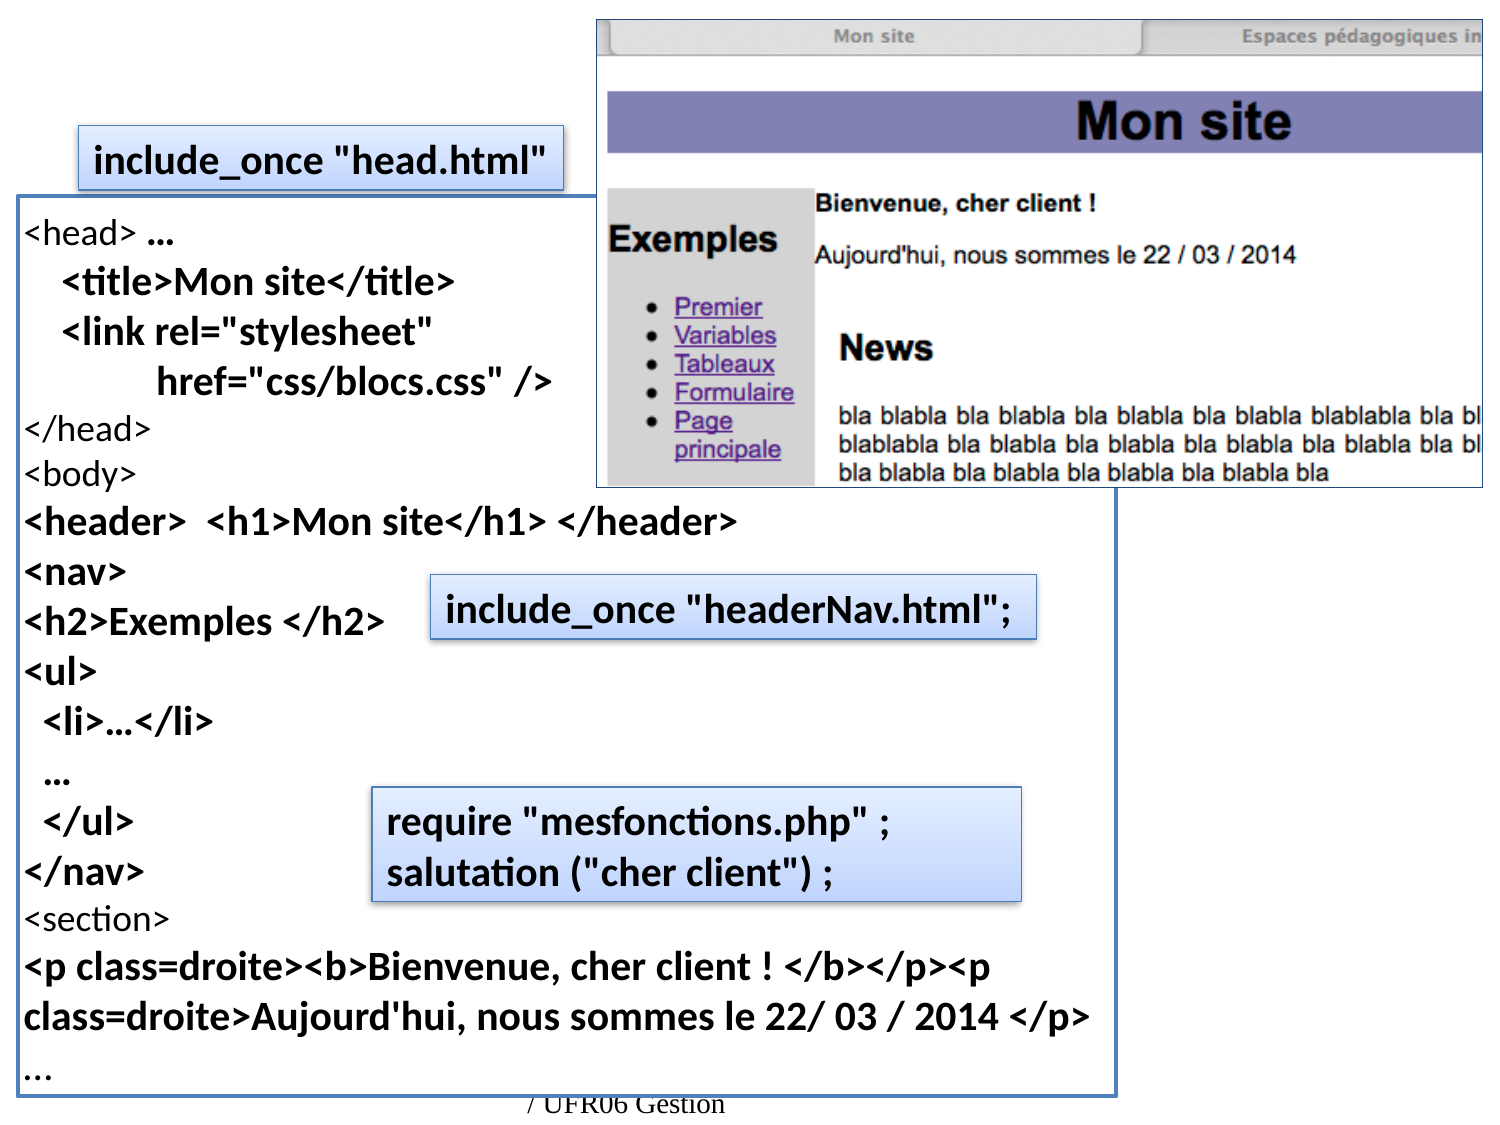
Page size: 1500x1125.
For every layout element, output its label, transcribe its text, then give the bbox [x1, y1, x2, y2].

text_box include_once "headerNav.html"; [430, 574, 1037, 640]
title PHP [75, 45, 591, 194]
text_box <head> … <title>Mon site</title> <link rel="stylesheet" href="css/blocs.css" /> </head> <body> <header> <h1>Mon site</h1> </header> <nav> <h2>Exemples </h2> <ul> <li>…</li> … </ul> </nav> <section> <p class=droite><b>Bienvenue, cher client ! </b></p><p class=droite>Aujourd'hui, nous sommes le 22/ 03 / 2014 </p> … [16, 194, 1118, 1098]
text_box require "mesfonctions.php" ; salutation ("cher client") ; [371, 786, 1022, 902]
text_box include_once "head.html" [78, 125, 564, 191]
footer Manuele Kirsch Pinheiro - UP1 / CRI / UFR06 Gestion [512, 1098, 988, 1103]
picture [596, 18, 1483, 488]
